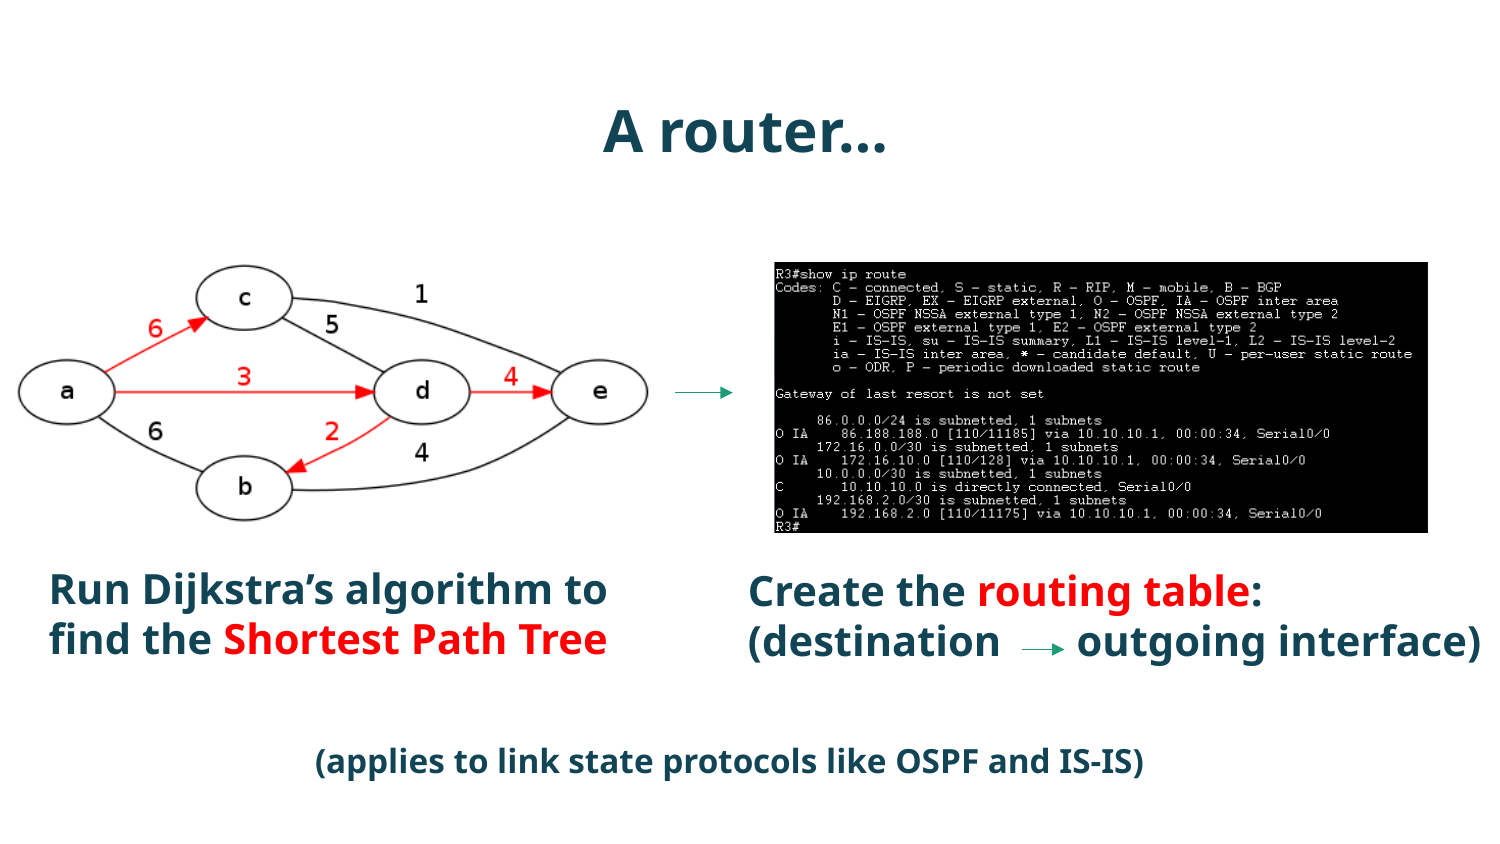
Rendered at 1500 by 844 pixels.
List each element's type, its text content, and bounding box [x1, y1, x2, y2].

text_box Create the routing table: (destination outgoing interface) [732, 614, 1500, 665]
text_box A router… [588, 141, 1044, 167]
picture [12, 259, 655, 527]
picture [774, 262, 1431, 533]
text_box (applies to link state protocols like OSPF and IS-IS) [299, 751, 1213, 819]
text_box Run Dijkstra’s algorithm to find the Shortest Path Tree [33, 625, 634, 651]
